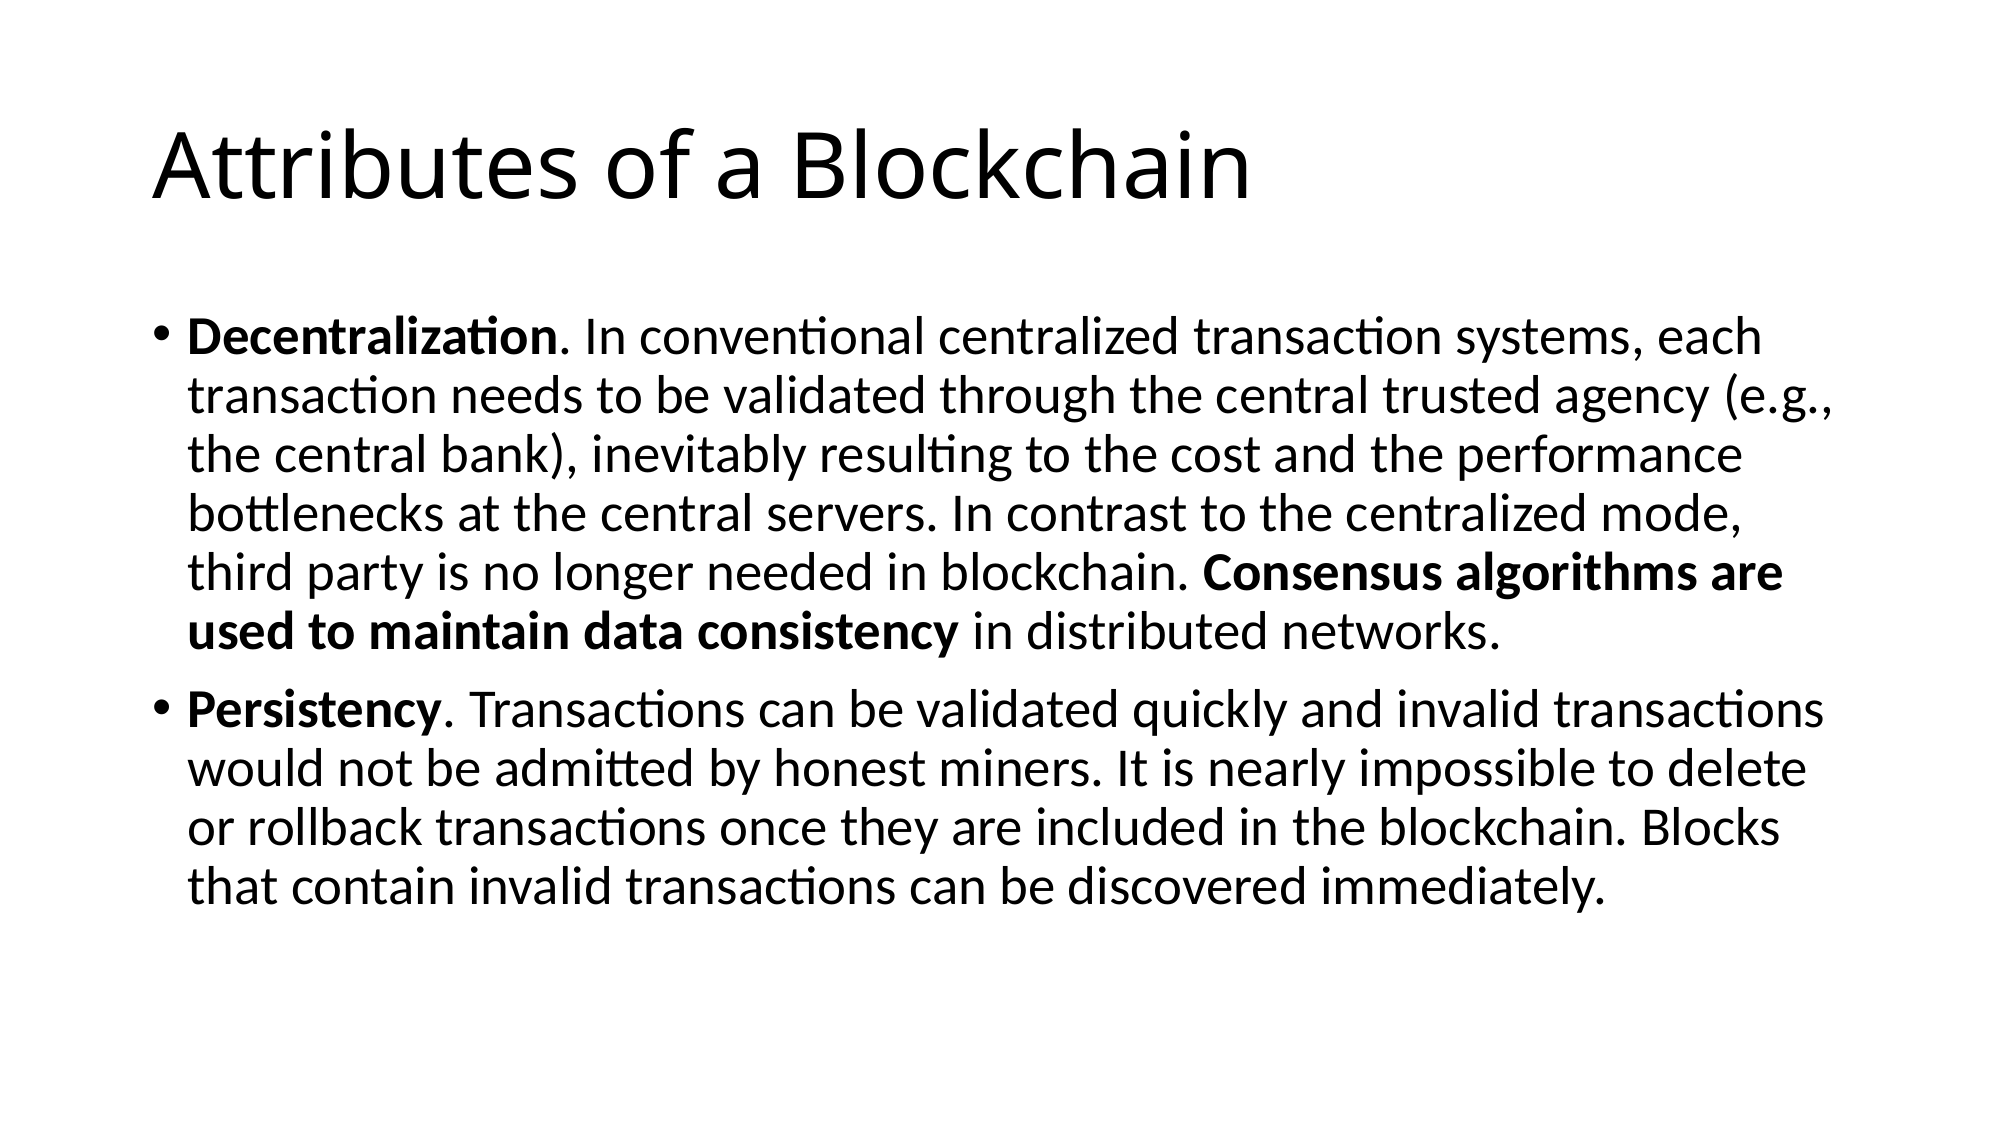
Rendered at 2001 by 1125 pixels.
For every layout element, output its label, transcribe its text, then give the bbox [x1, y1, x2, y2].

title Attributes of a Blockchain [137, 59, 1863, 278]
list Decentralization. In conventional centralized transaction systems, each transaction needs to be validated through the central trusted agency (e.g., the central bank), inevitably resulting to the cost and the performance bottlenecks at the central servers. In contrast to the centralized mode, third party is no longer needed in blockchain. Consensus algorithms are used to maintain data consistency in distributed networks. Persistency. Transactions can be validated quickly and invalid transactions would not be admitted by honest miners. It is nearly impossible to delete or rollback transactions once they are included in the blockchain. Blocks that contain invalid transactions can be discovered immediately. [137, 299, 1863, 1014]
